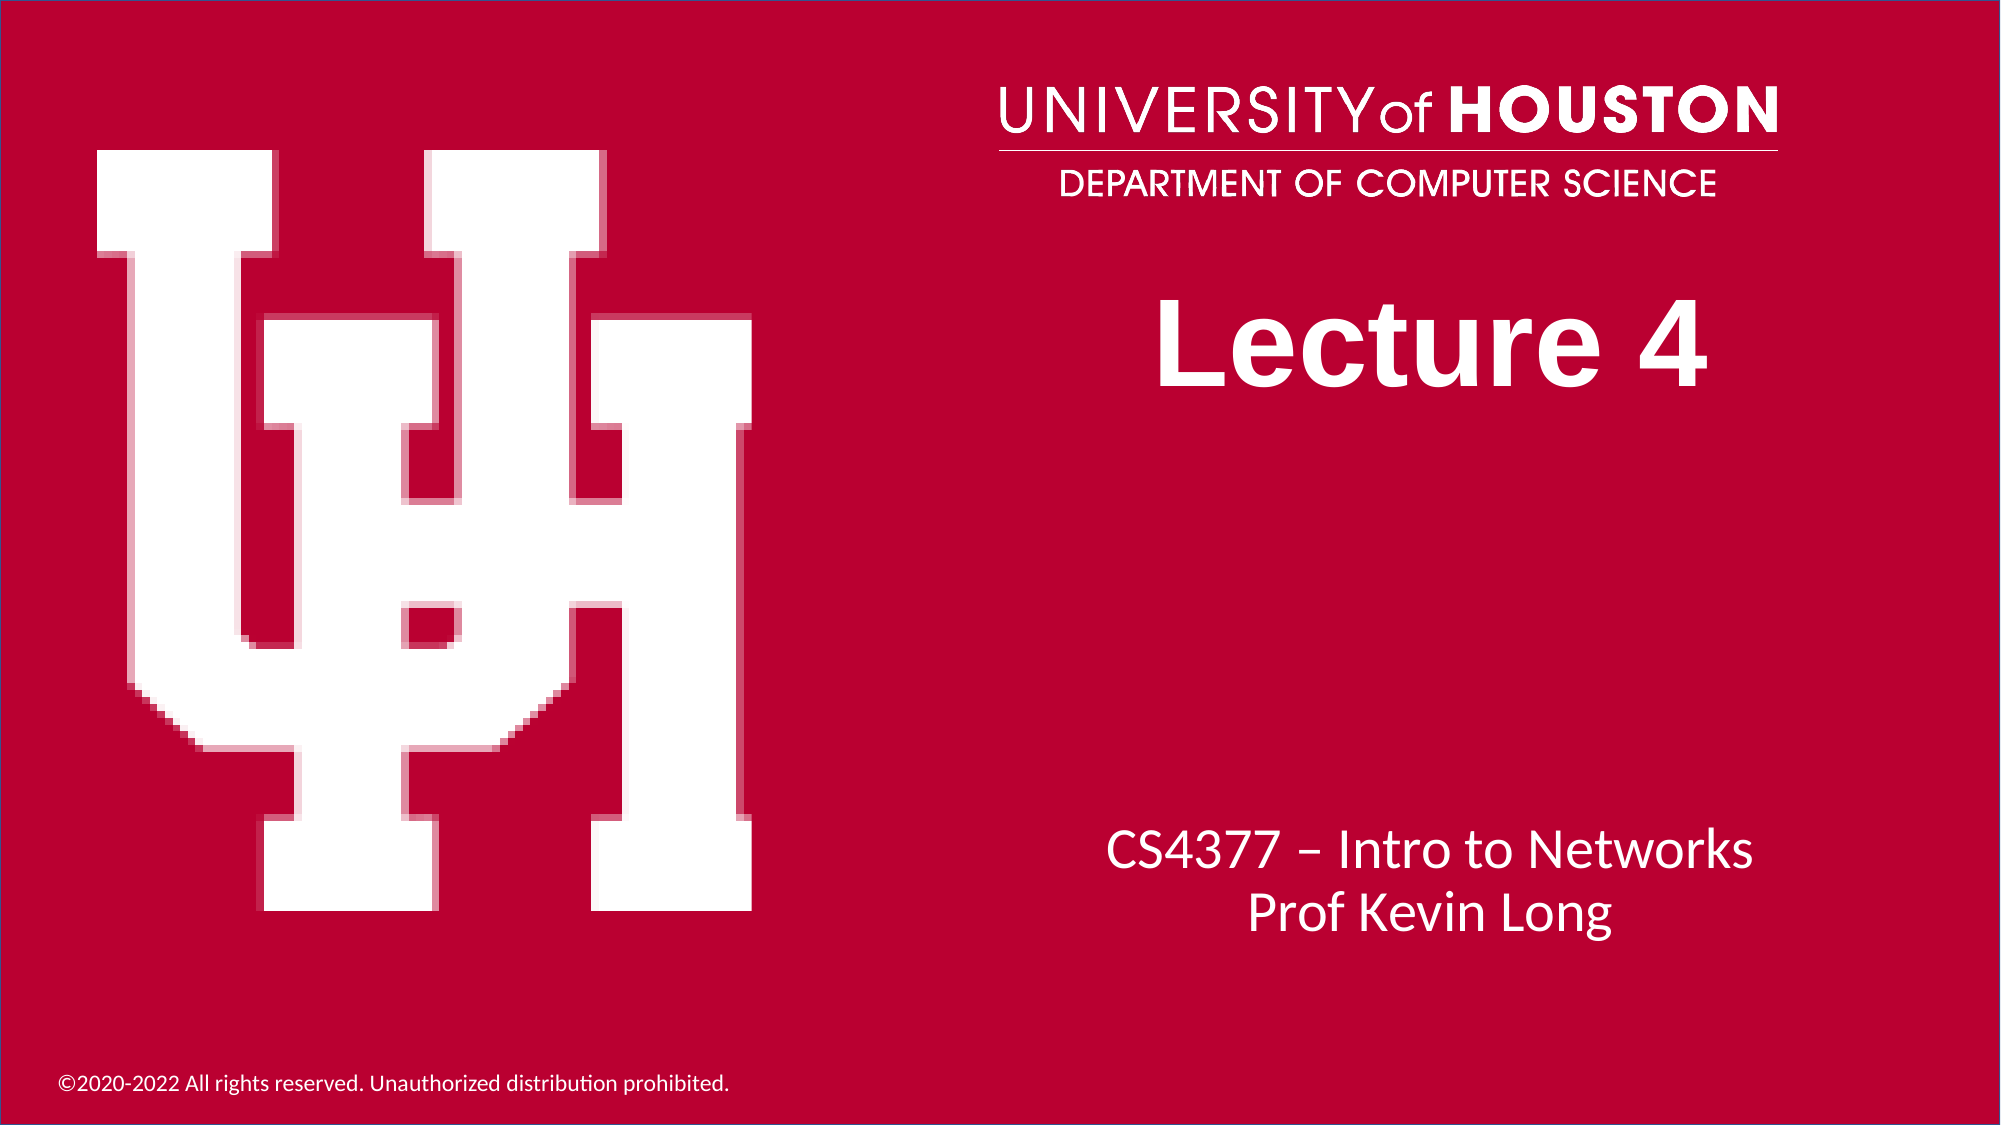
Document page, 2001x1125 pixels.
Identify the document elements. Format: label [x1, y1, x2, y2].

title [926, 270, 1936, 415]
list [926, 810, 1935, 1018]
picture [999, 85, 1778, 197]
